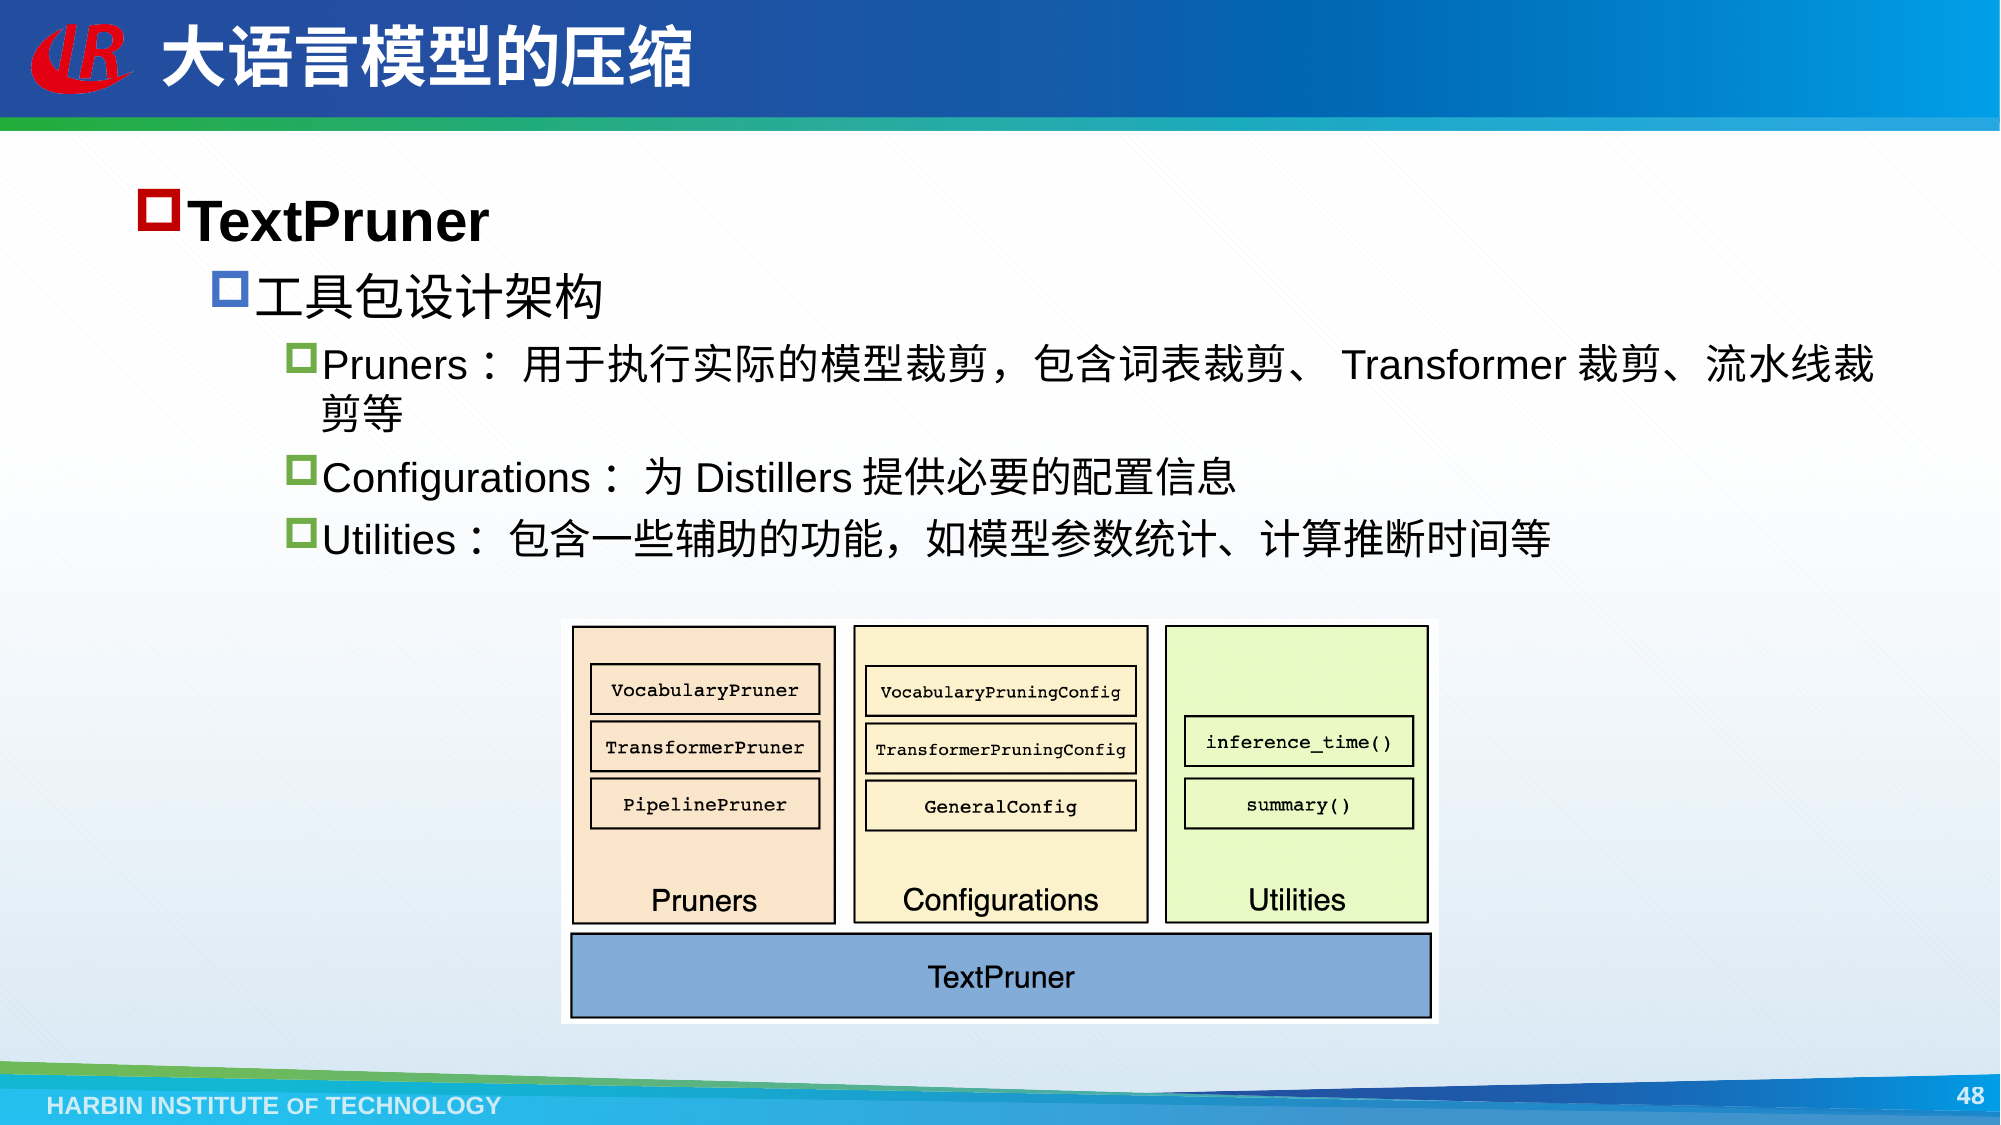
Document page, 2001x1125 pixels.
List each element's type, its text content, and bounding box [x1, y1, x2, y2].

slide_number 48 [1623, 1072, 2000, 1110]
list TextPruner 工具包设计架构 Pruners：用于执行实际的模型裁剪，包含词表裁剪、Transformer裁剪、流水线裁剪等 Configurations：为Distillers提供必要的配置信息 Utilities：包含一些辅助的功能，如模型参数统计、计算推断时间等 [118, 175, 1890, 620]
picture [561, 619, 1439, 1024]
picture [0, 0, 2000, 131]
title 大语言模型的压缩 [145, 16, 1035, 96]
footer HARBIN INSTITUTE OF TECHNOLOGY [31, 1081, 843, 1125]
picture [0, 1061, 2000, 1125]
